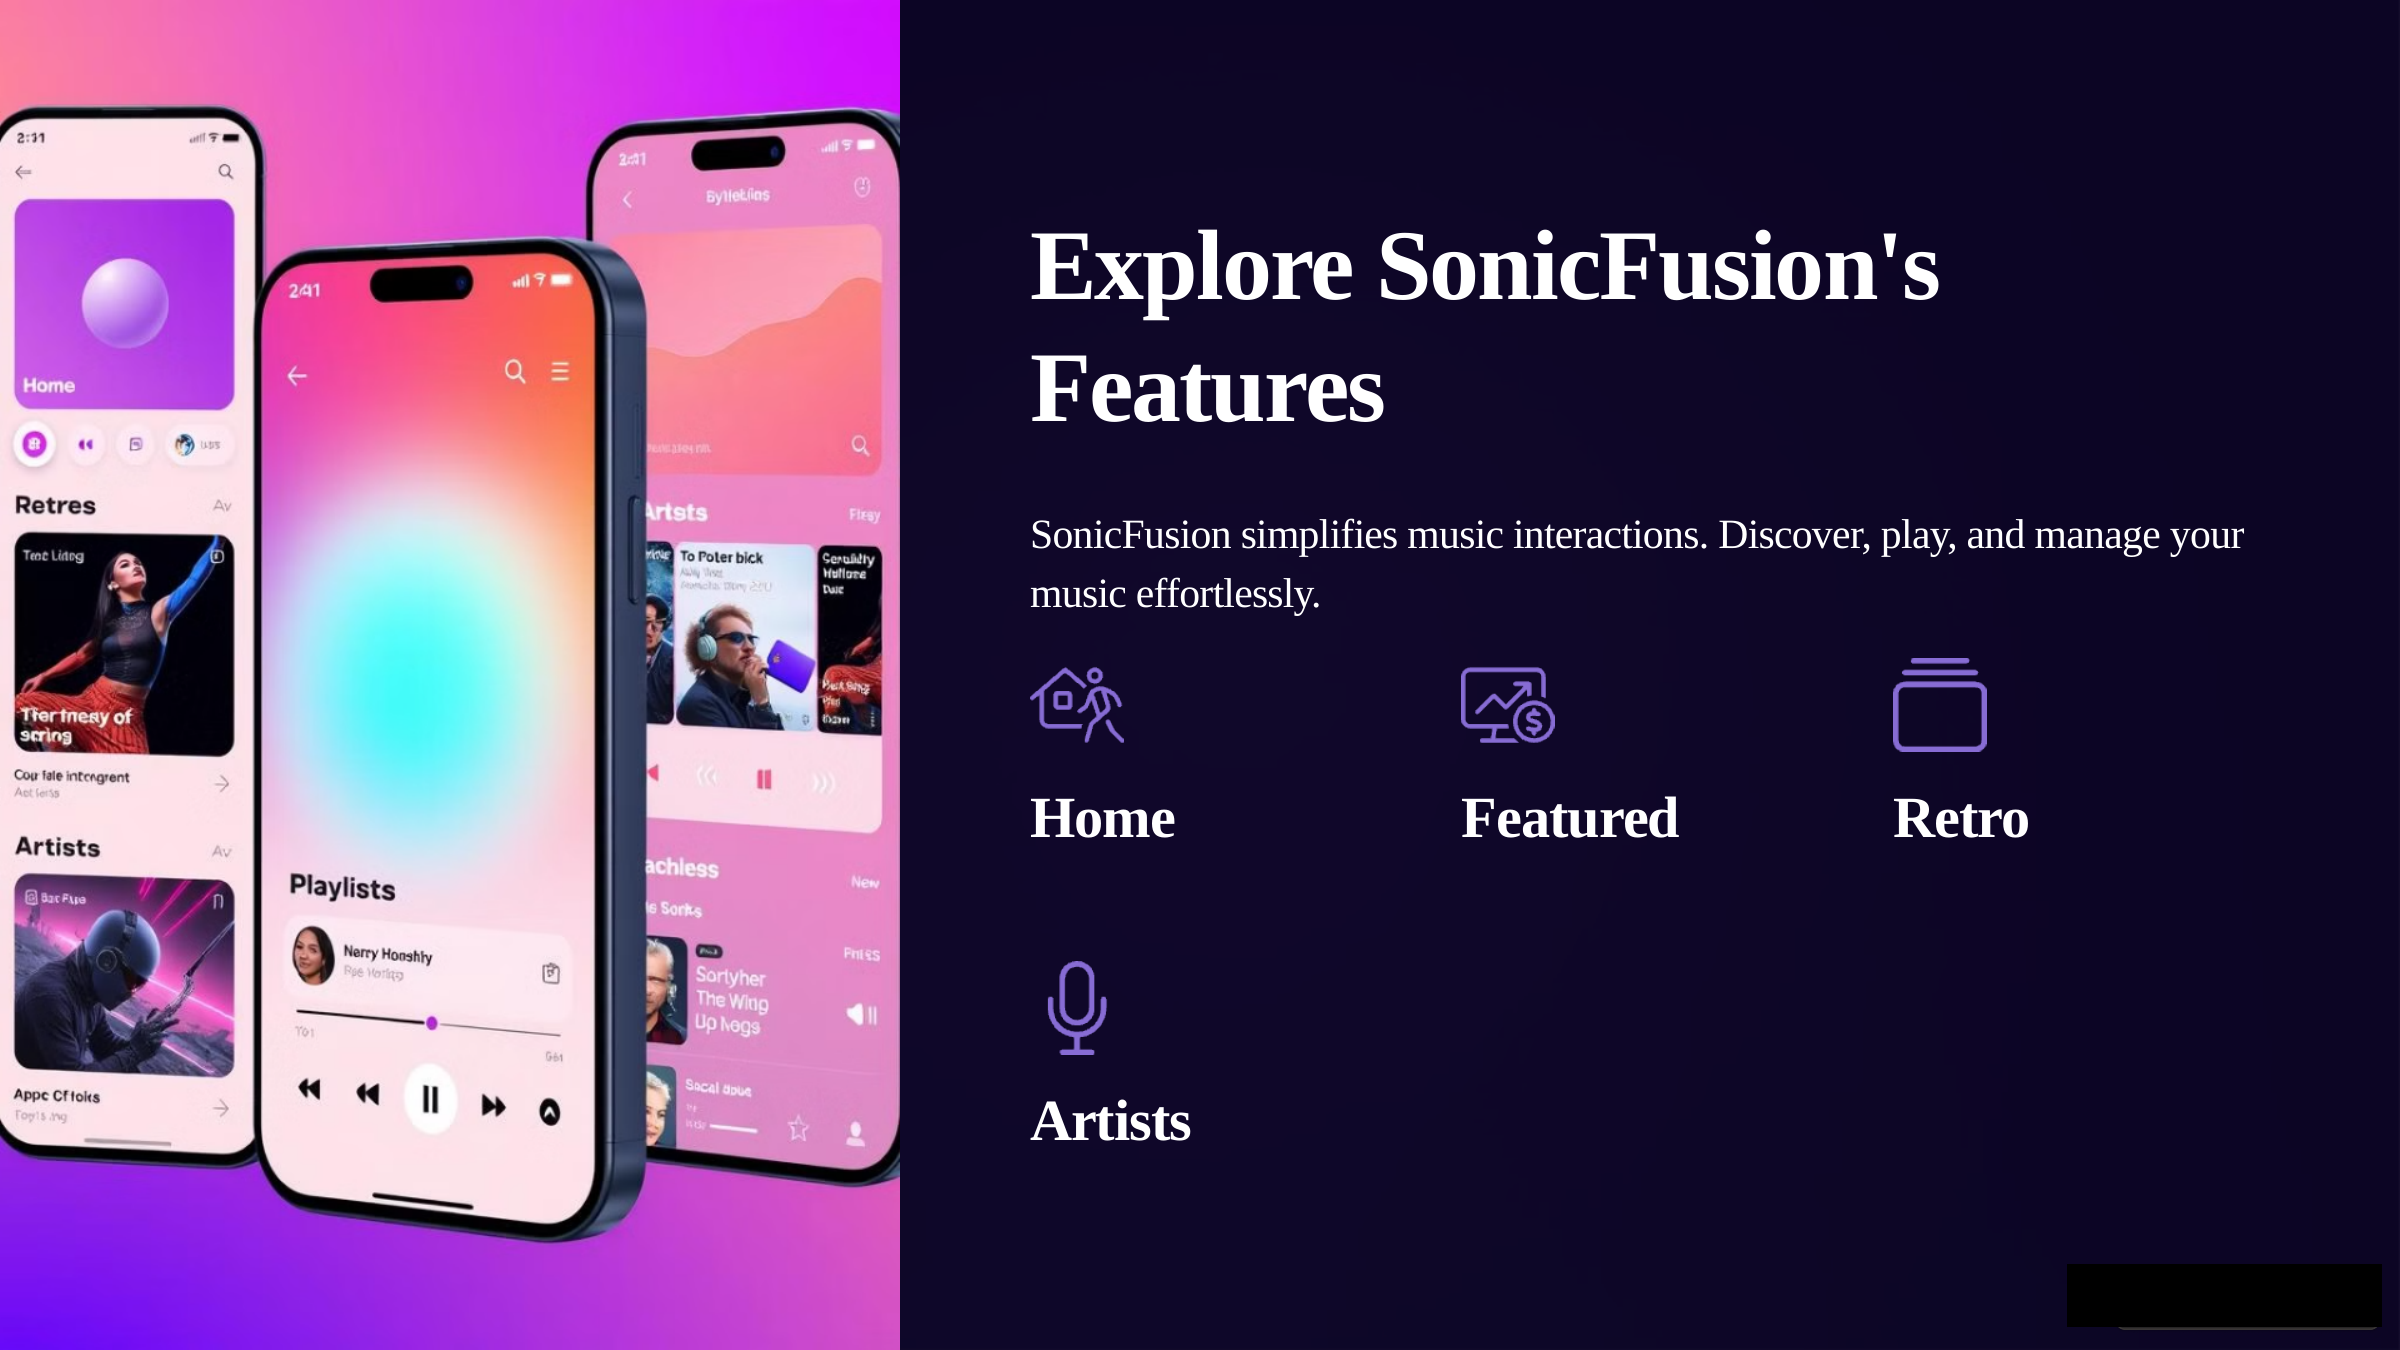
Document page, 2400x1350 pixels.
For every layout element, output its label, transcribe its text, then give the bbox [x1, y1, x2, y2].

text_box Featured [1461, 788, 1838, 850]
picture [1030, 658, 1124, 752]
picture [2106, 1271, 2389, 1339]
text_box Explore SonicFusion's Features [1030, 197, 2270, 442]
picture [0, 0, 900, 1350]
text_box Artists [1030, 1091, 1407, 1153]
text_box Home [1030, 788, 1407, 850]
text_box SonicFusion simplifies music interactions. Discover, play, and manage your music effortlessly. [1030, 497, 2270, 617]
picture [1030, 961, 1124, 1055]
picture [1461, 658, 1555, 752]
picture [1893, 658, 1987, 752]
text_box Retro [1893, 788, 2270, 850]
text_box [2067, 1264, 2382, 1327]
